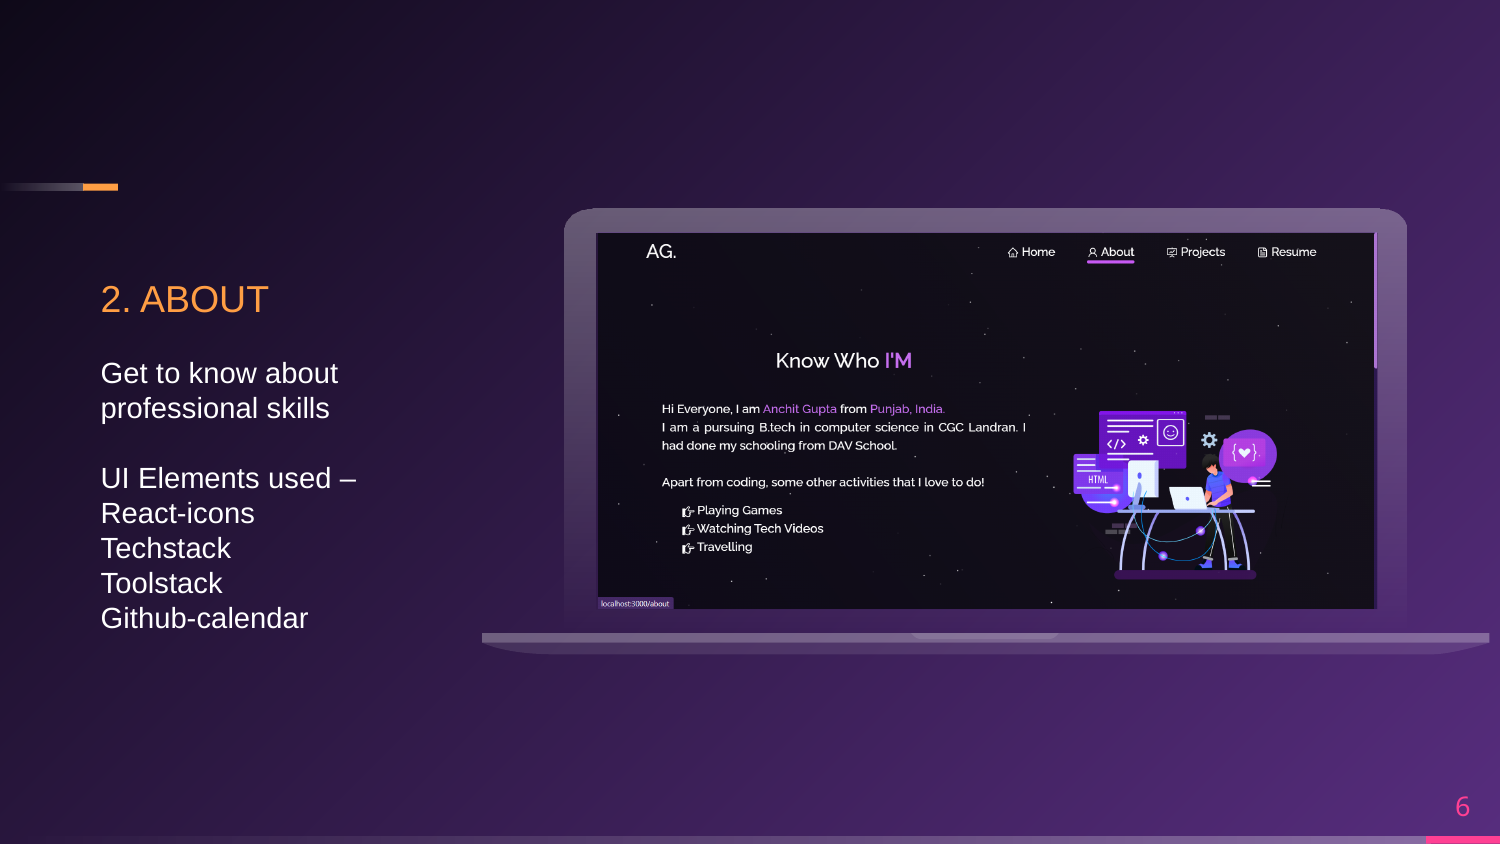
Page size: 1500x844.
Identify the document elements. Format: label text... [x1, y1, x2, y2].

slide_number 6 [1426, 779, 1500, 837]
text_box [481, 207, 1490, 655]
picture [597, 231, 1378, 610]
text_box 2. ABOUT Get to know about professional skills UI Elements used – React-icons Techstack Toolstack Github-calendar [85, 267, 502, 712]
